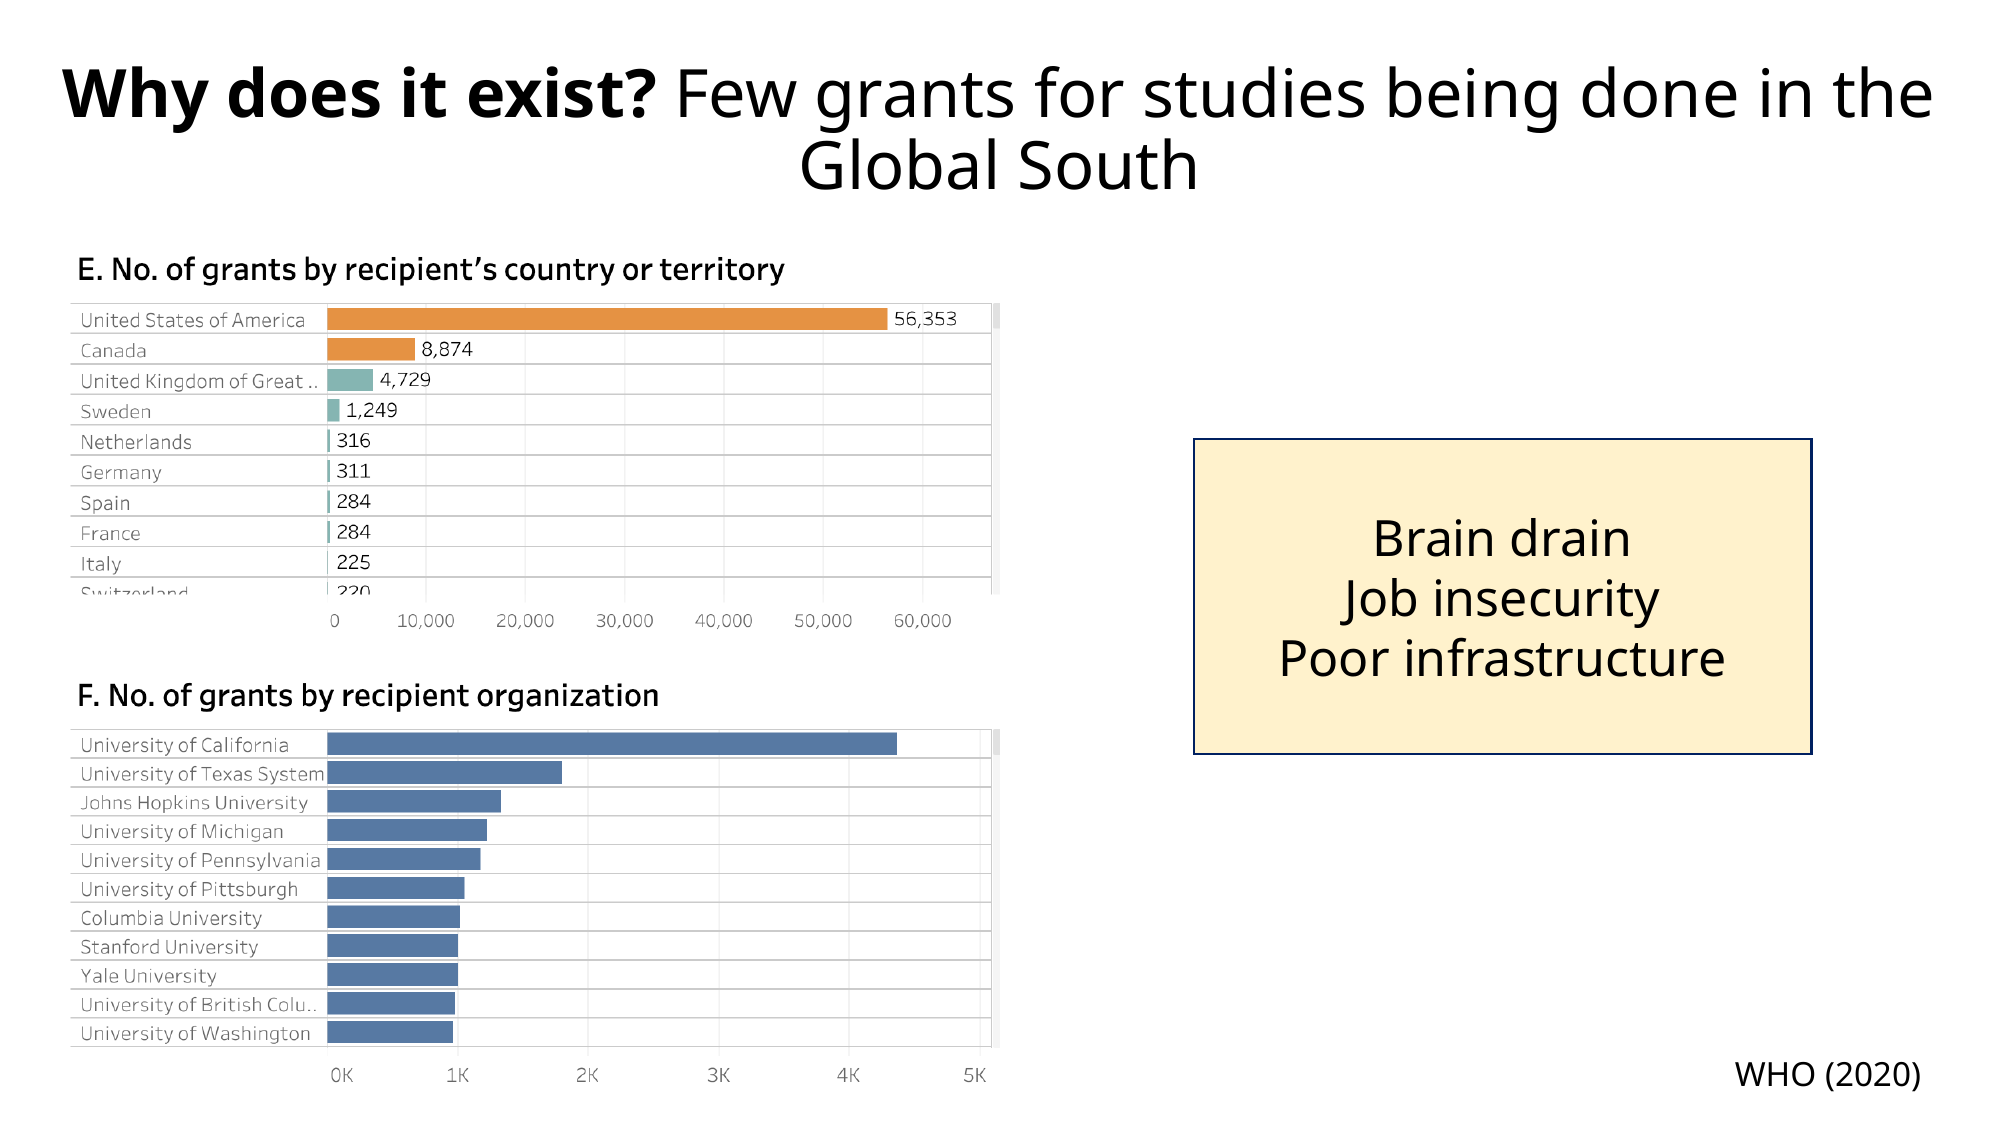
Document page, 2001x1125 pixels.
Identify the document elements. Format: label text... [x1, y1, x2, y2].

text_box WHO (2020) [1570, 1045, 2000, 1101]
title Why does it exist? Few grants for studies being done in the Global South [17, 23, 1983, 241]
picture [50, 240, 1000, 1099]
text_box Brain drain Job insecurity Poor infrastructure [1193, 438, 1813, 755]
